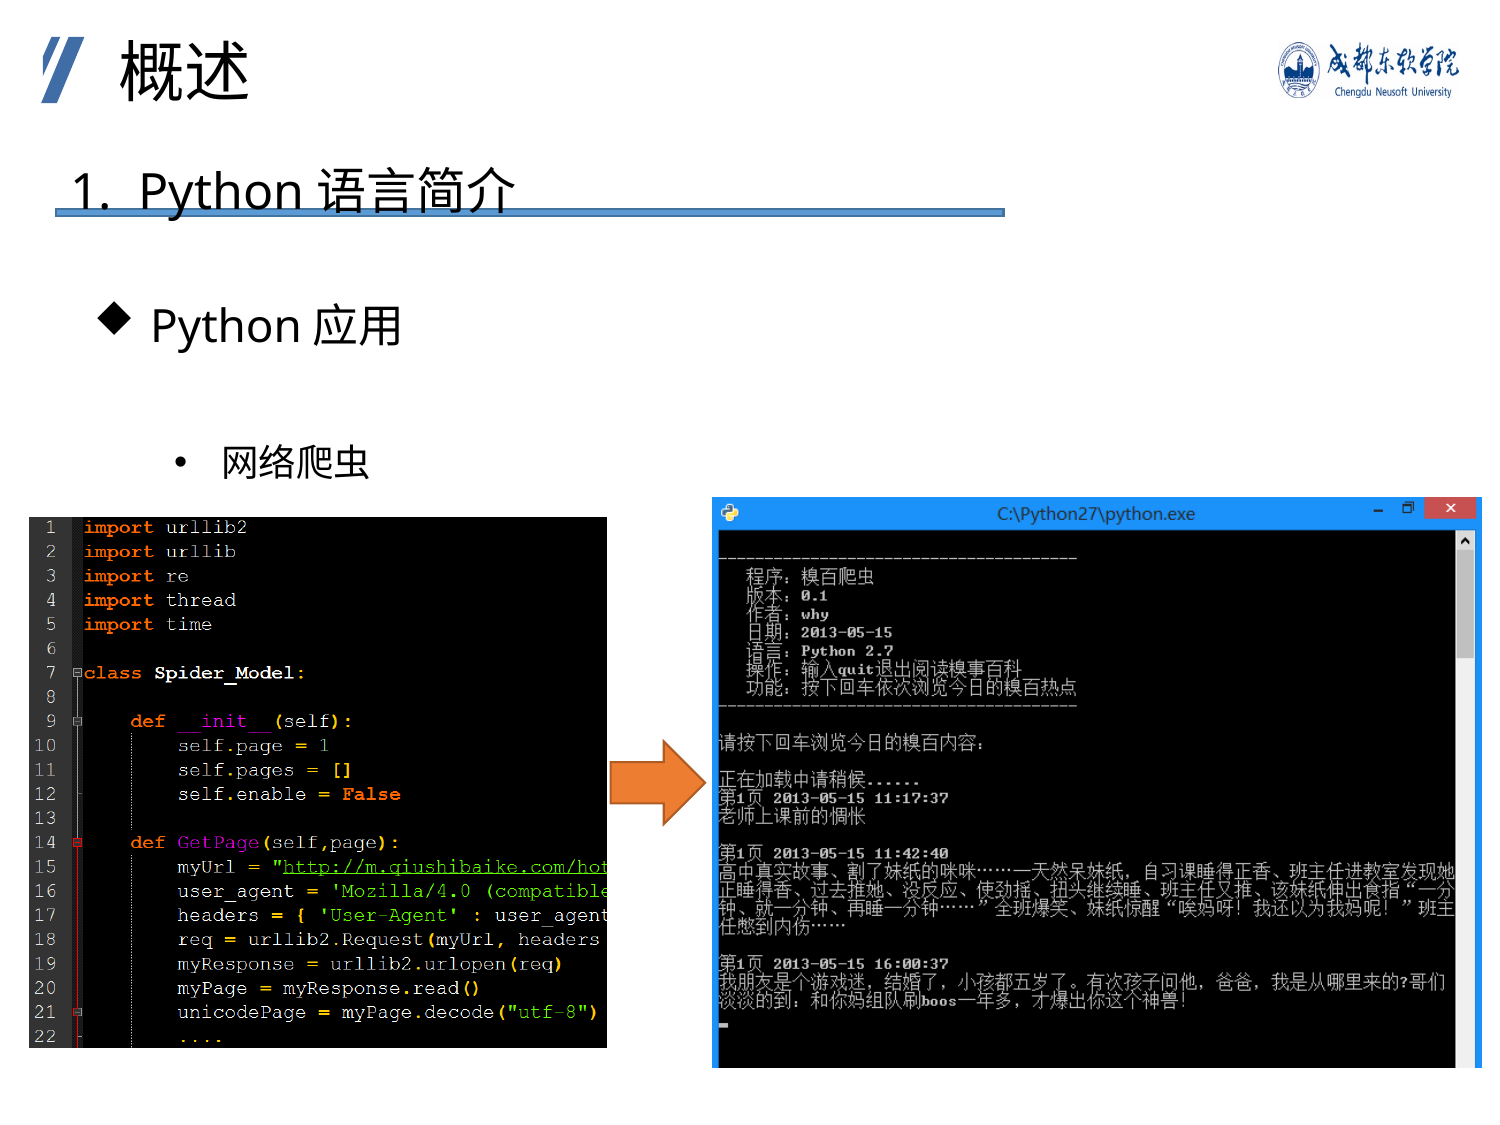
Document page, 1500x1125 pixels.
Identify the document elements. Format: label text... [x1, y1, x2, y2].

picture [1278, 42, 1459, 98]
picture [29, 517, 607, 1049]
text_box 网络爬虫 [159, 409, 510, 492]
text_box [873, 208, 1005, 217]
text_box 1. Python语言简介 [55, 122, 873, 227]
picture [712, 497, 1482, 1068]
text_box Python应用 [79, 261, 1204, 359]
text_box [609, 738, 707, 827]
text_box 概述 [103, 30, 1228, 119]
